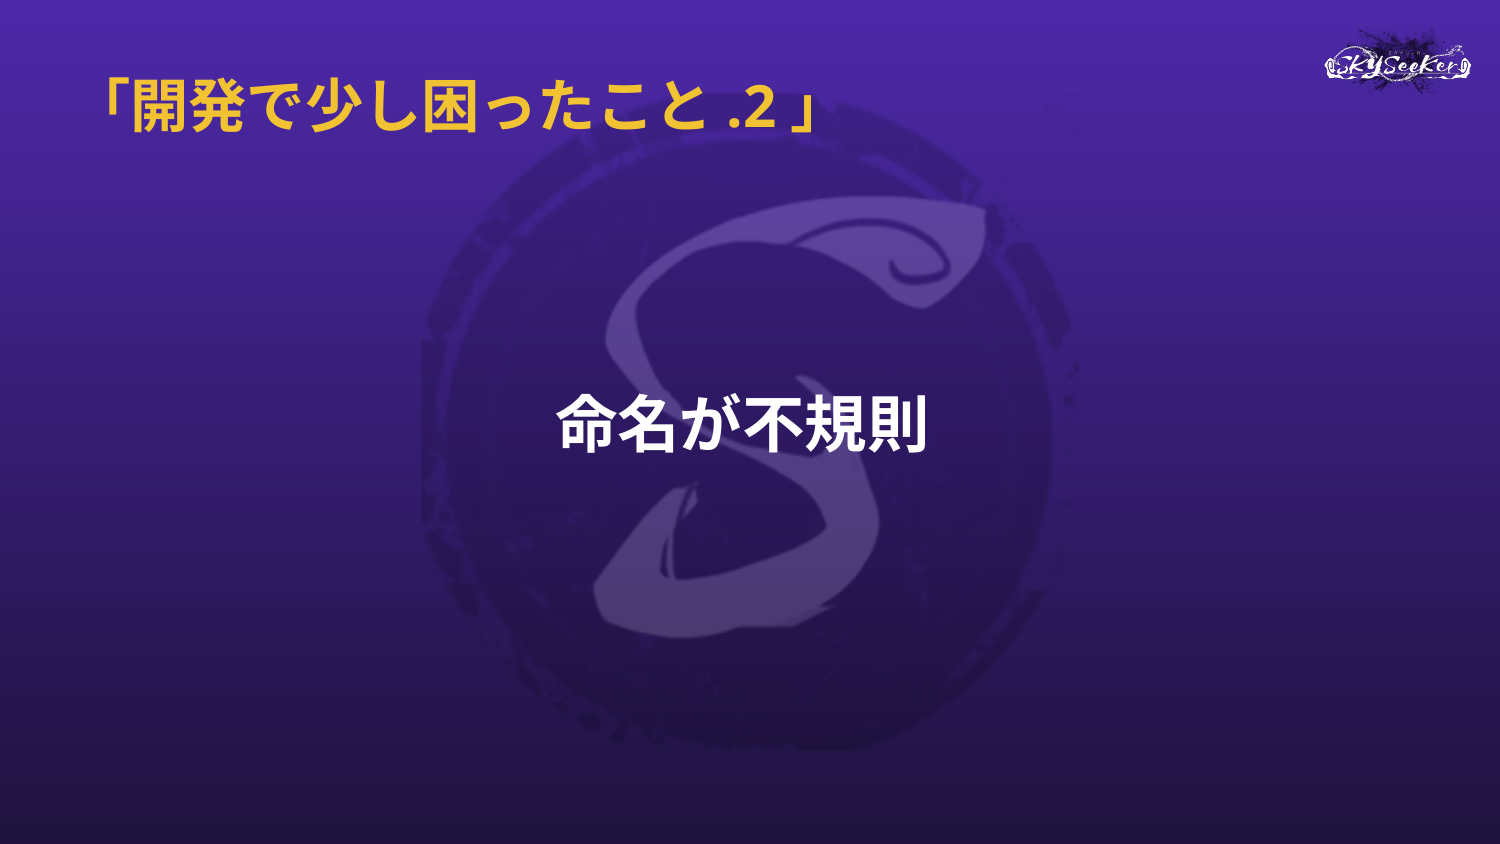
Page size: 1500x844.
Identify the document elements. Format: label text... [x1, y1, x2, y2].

picture [1321, 24, 1475, 97]
title 「開発で少し困ったこと.2」 [57, 53, 1455, 148]
text_box 命名が不規則 [540, 369, 960, 474]
